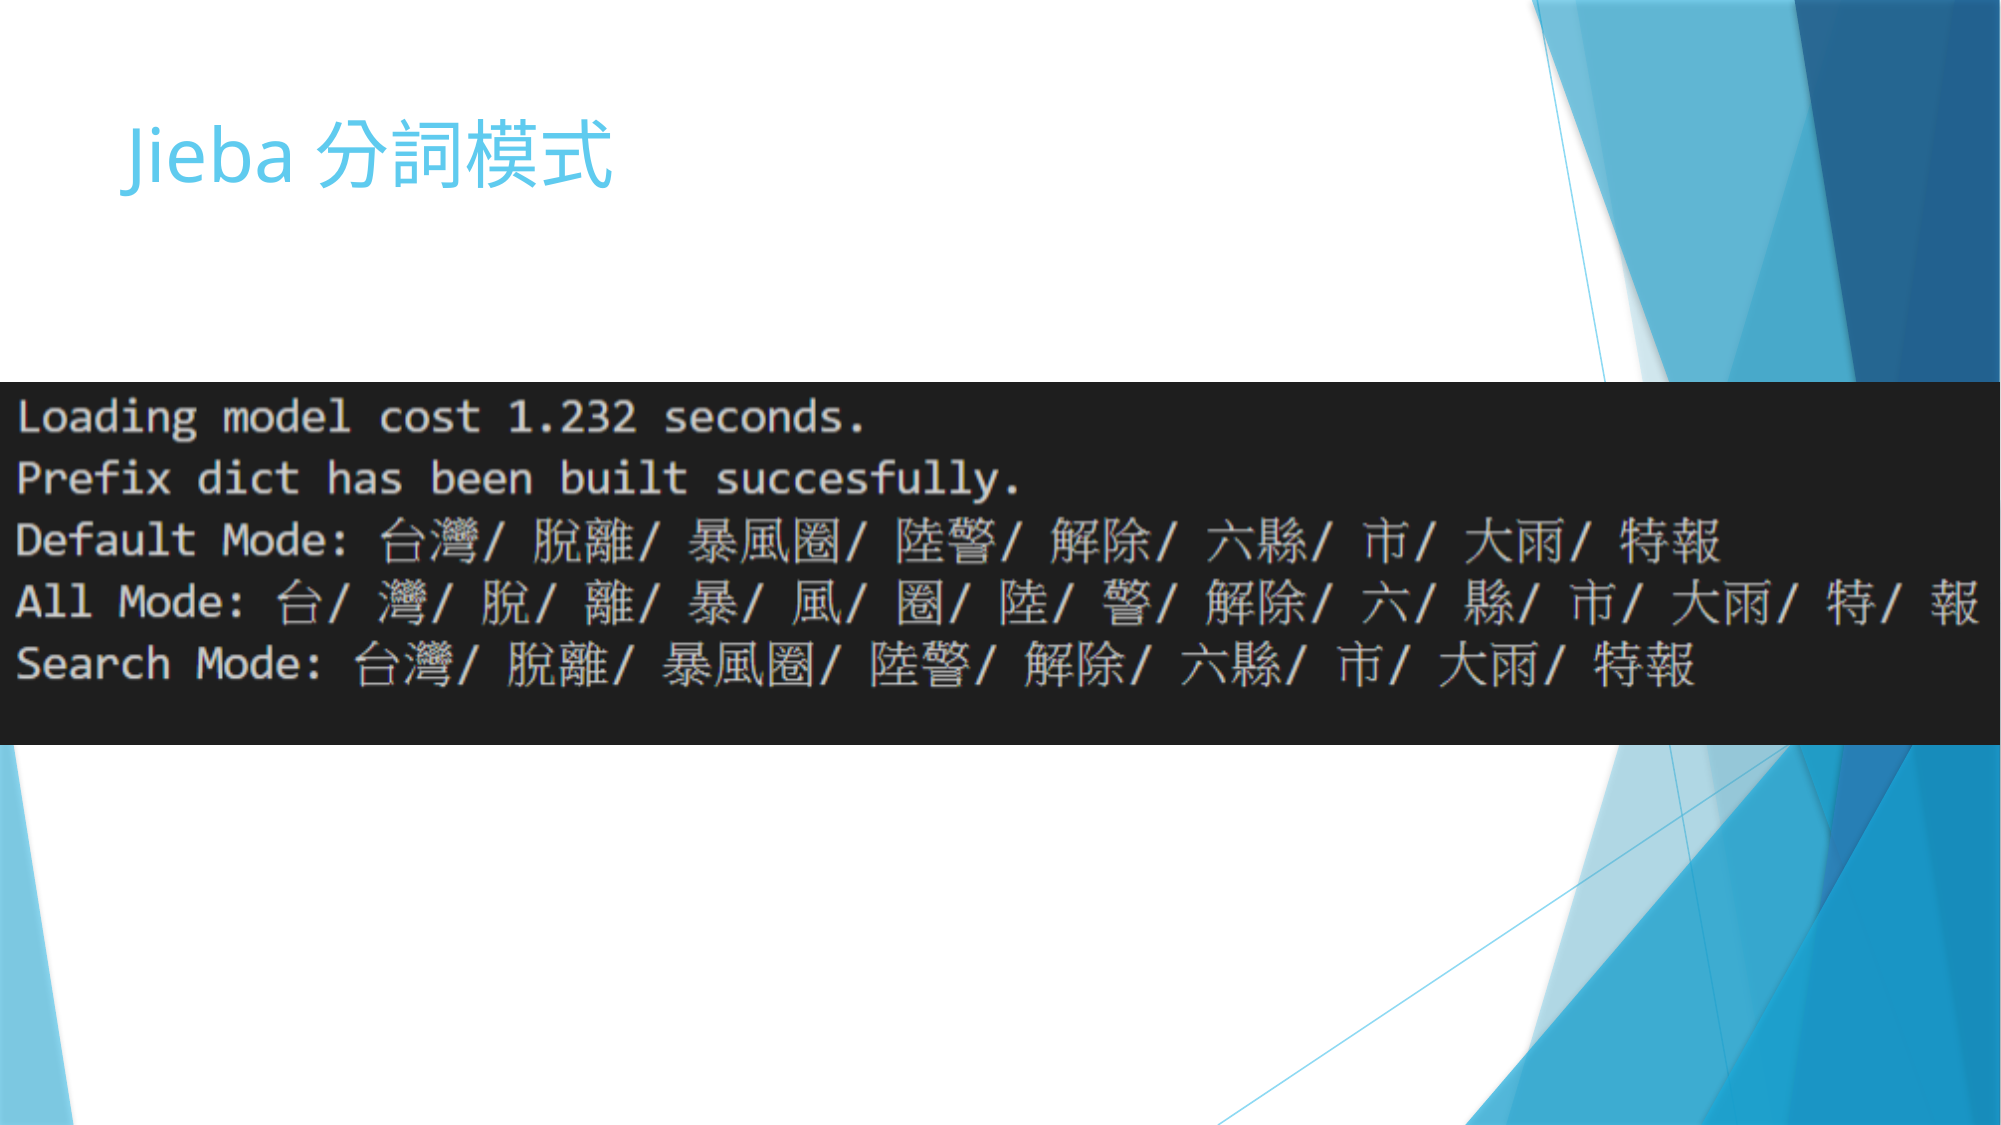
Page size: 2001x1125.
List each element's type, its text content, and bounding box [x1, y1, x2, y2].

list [0, 381, 2000, 745]
title Jieba分詞模式 [111, 99, 1522, 317]
